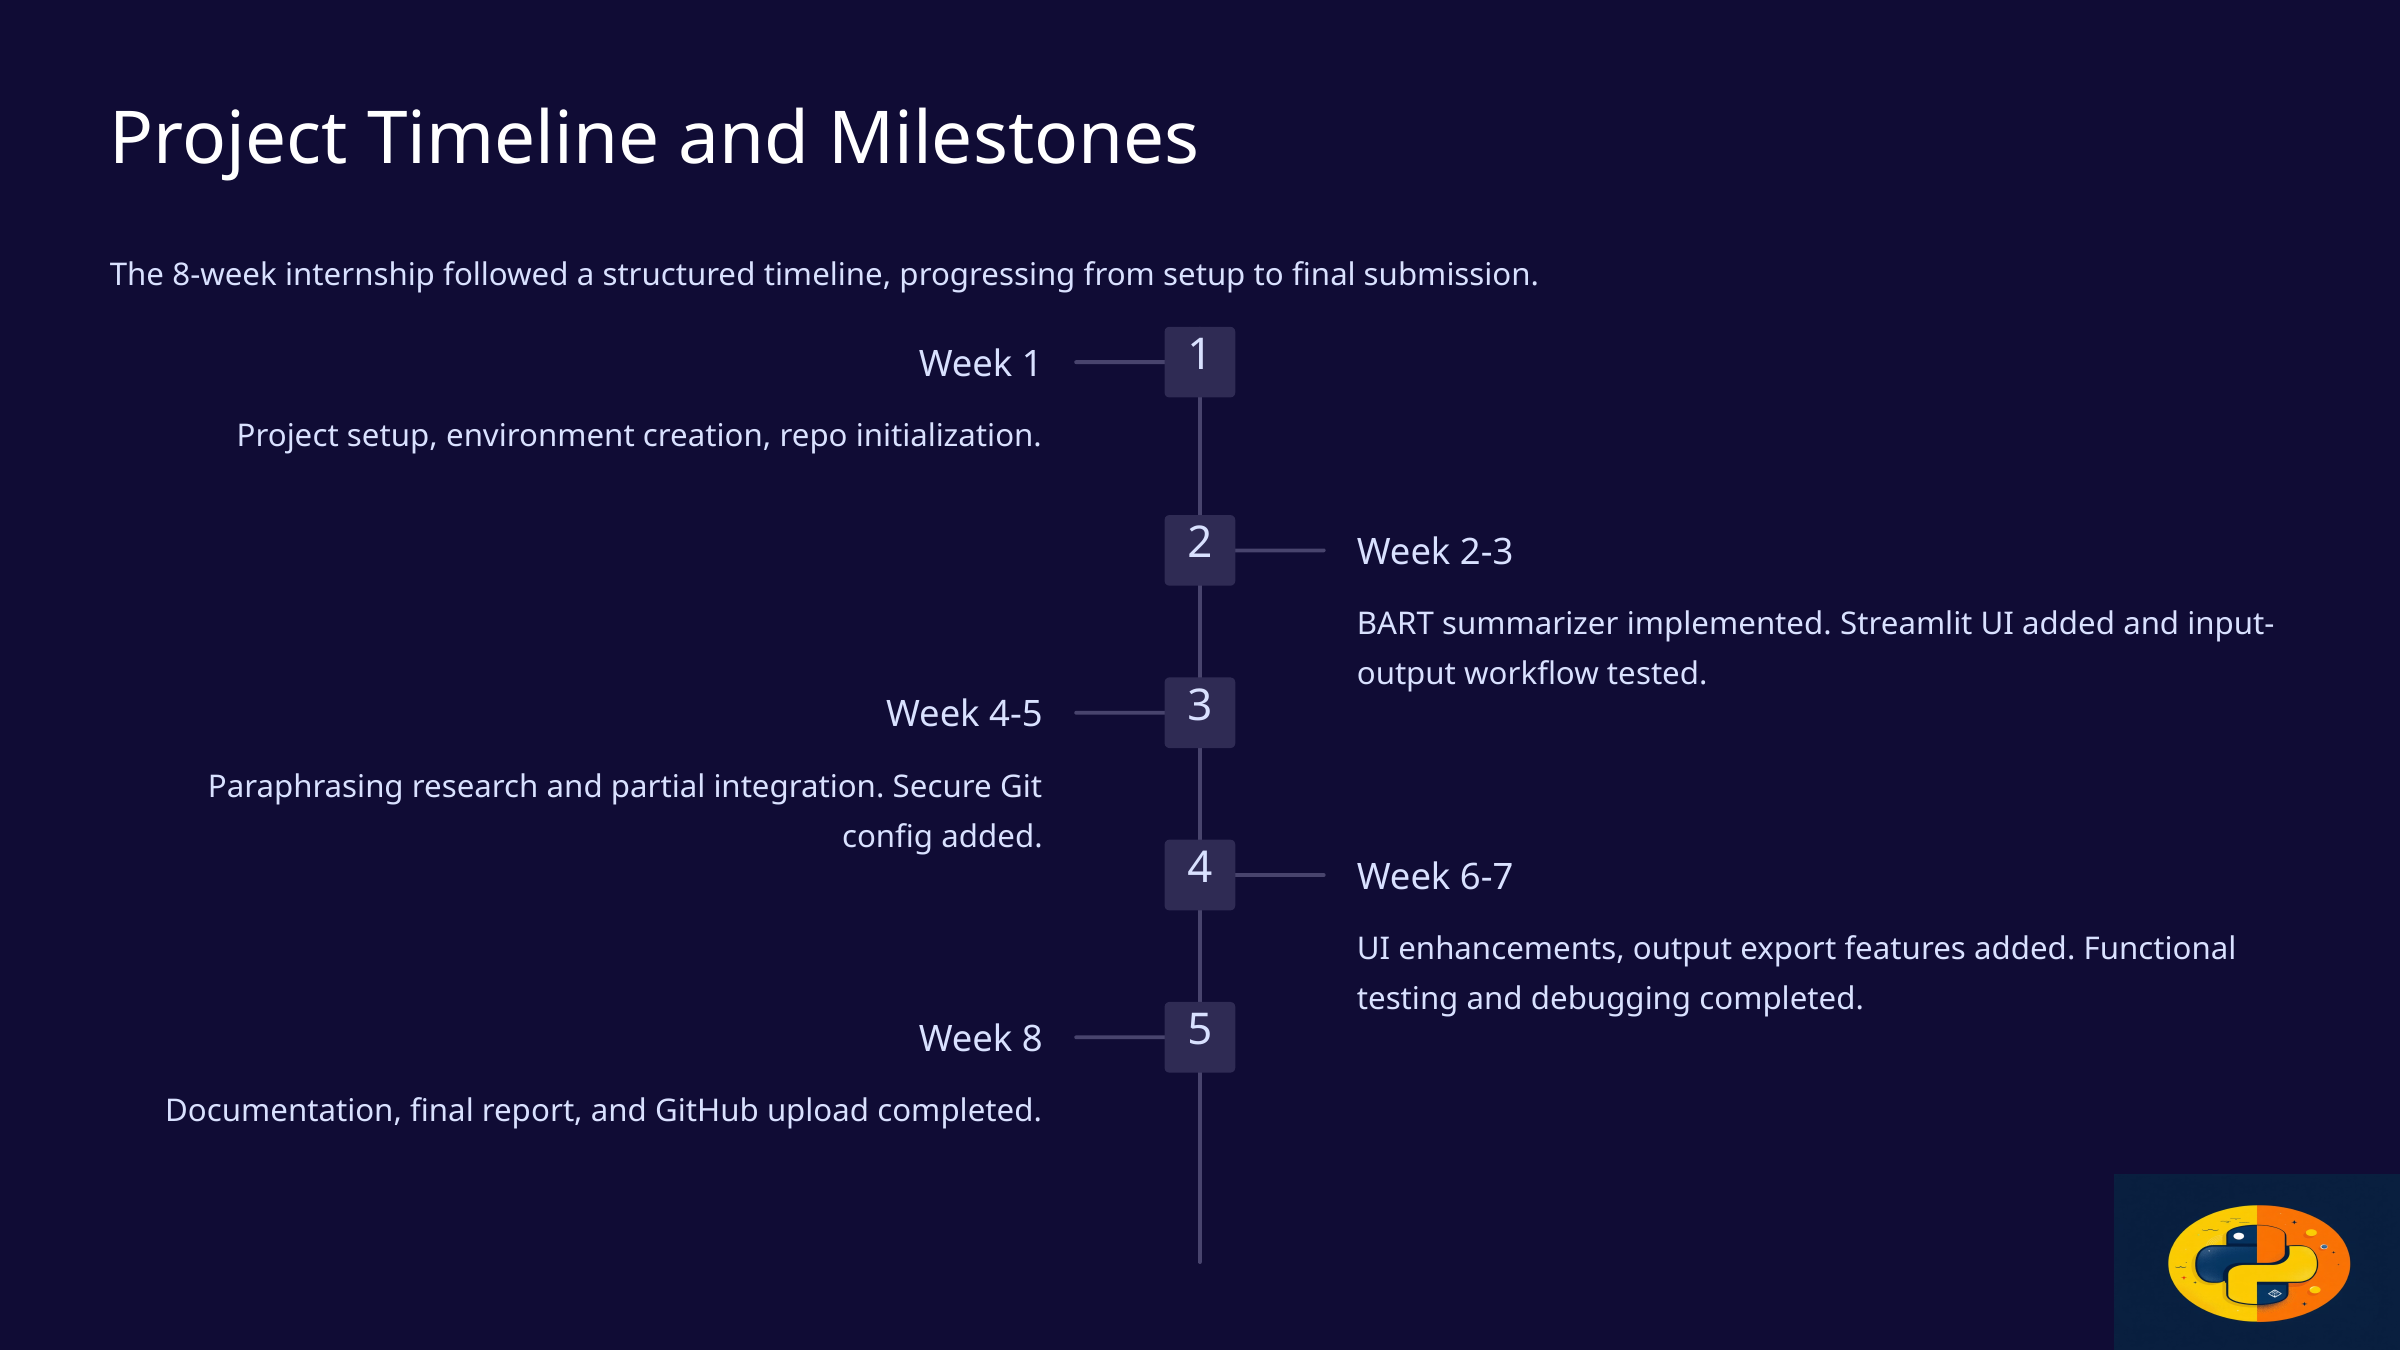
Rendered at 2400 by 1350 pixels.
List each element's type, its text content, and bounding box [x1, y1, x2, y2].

text_box [1074, 710, 1164, 715]
text_box [1198, 586, 1202, 677]
text_box [1164, 839, 1236, 911]
text_box [1236, 548, 1326, 553]
text_box 4 [1177, 847, 1223, 903]
text_box [1074, 360, 1164, 365]
text_box Week 1 [673, 337, 1043, 384]
text_box [1198, 1073, 1202, 1264]
text_box 2 [1177, 522, 1223, 579]
text_box [1198, 398, 1202, 515]
text_box [1236, 873, 1326, 877]
text_box 1 [1177, 334, 1223, 390]
text_box [1164, 326, 1236, 398]
text_box [1198, 911, 1202, 1001]
text_box Project Timeline and Milestones [109, 86, 1155, 179]
text_box [1164, 1001, 1236, 1073]
text_box The 8-week internship followed a structured timeline, progressing from setup to final submission. [109, 241, 2291, 292]
text_box Project setup, environment creation, repo initialization. [109, 402, 1044, 453]
text_box 5 [1177, 1009, 1223, 1065]
text_box [1198, 749, 1202, 839]
text_box Week 2-3 [1356, 525, 1727, 573]
text_box Paraphrasing research and partial integration. Secure Git config added. [109, 753, 1044, 854]
text_box BART summarizer implemented. Streamlit UI added and input-output workflow tested. [1356, 590, 2291, 692]
text_box [1074, 1035, 1164, 1040]
text_box [1164, 677, 1236, 749]
text_box Week 6-7 [1356, 850, 1727, 897]
text_box Documentation, final report, and GitHub upload completed. [109, 1077, 1044, 1128]
text_box [1164, 515, 1236, 586]
text_box UI enhancements, output export features added. Functional testing and debugging completed. [1356, 915, 2291, 1016]
text_box Week 8 [673, 1012, 1043, 1059]
text_box Week 4-5 [673, 688, 1043, 735]
picture [2106, 1174, 2400, 1350]
text_box 3 [1177, 684, 1223, 741]
